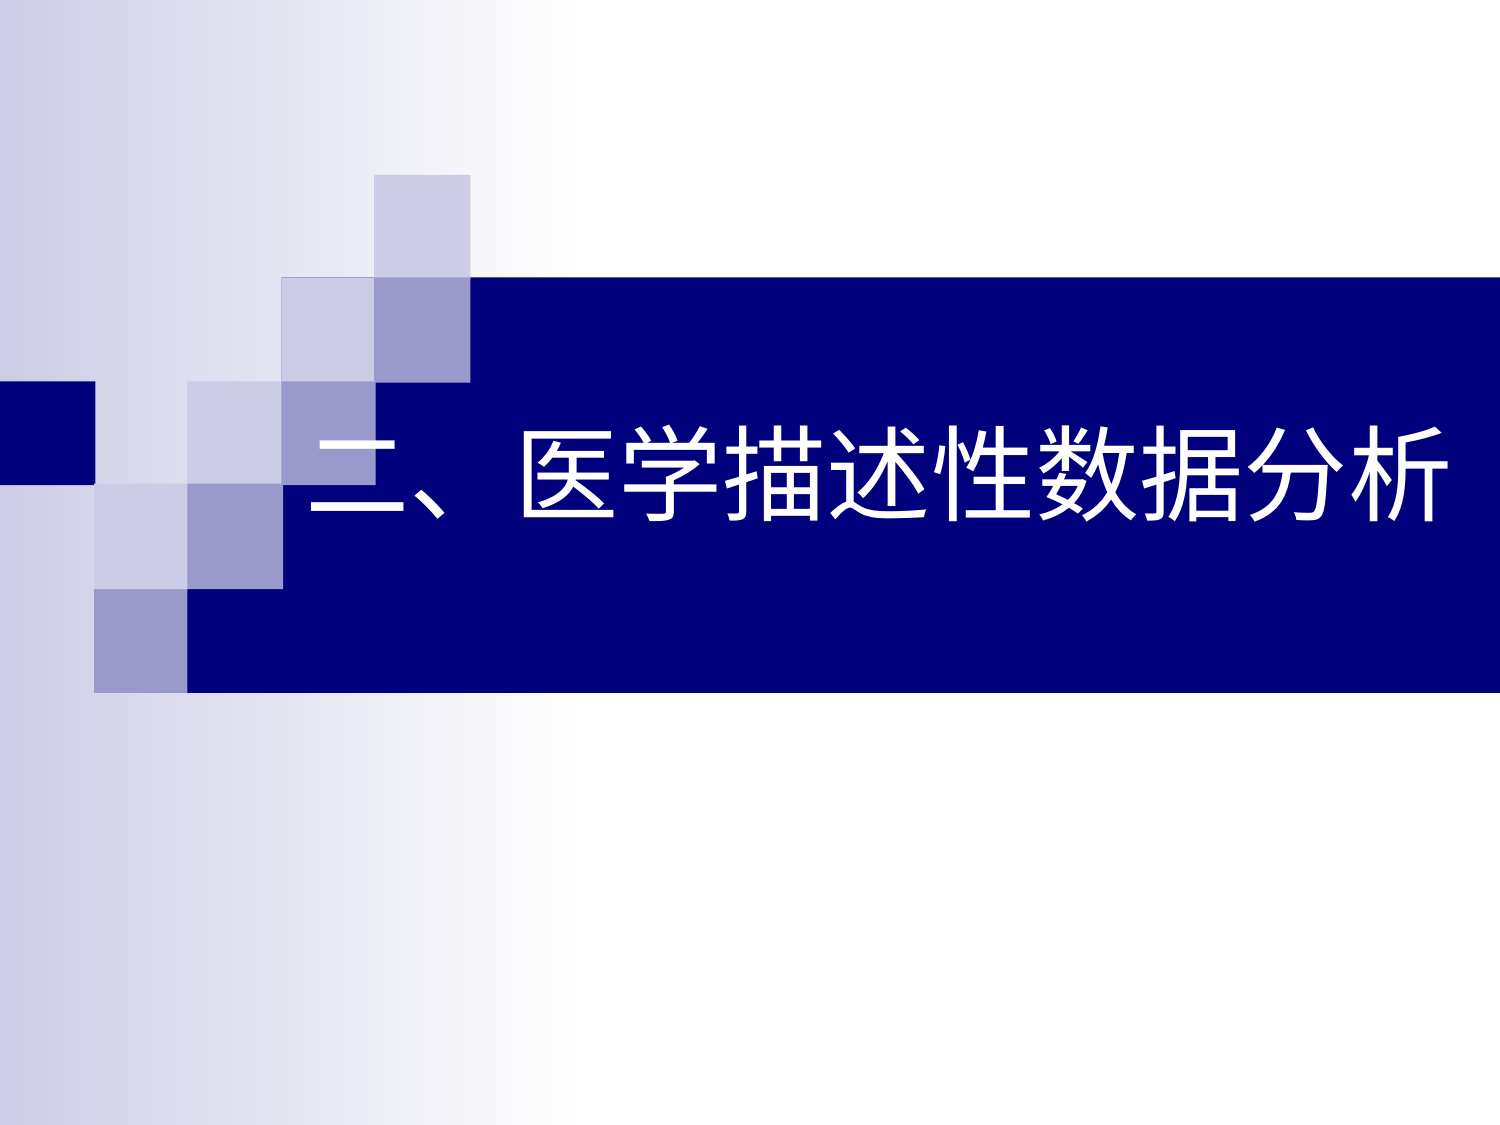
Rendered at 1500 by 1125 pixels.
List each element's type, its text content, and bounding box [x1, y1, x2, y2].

title 二、医学描述性数据分析 [290, 290, 1500, 654]
